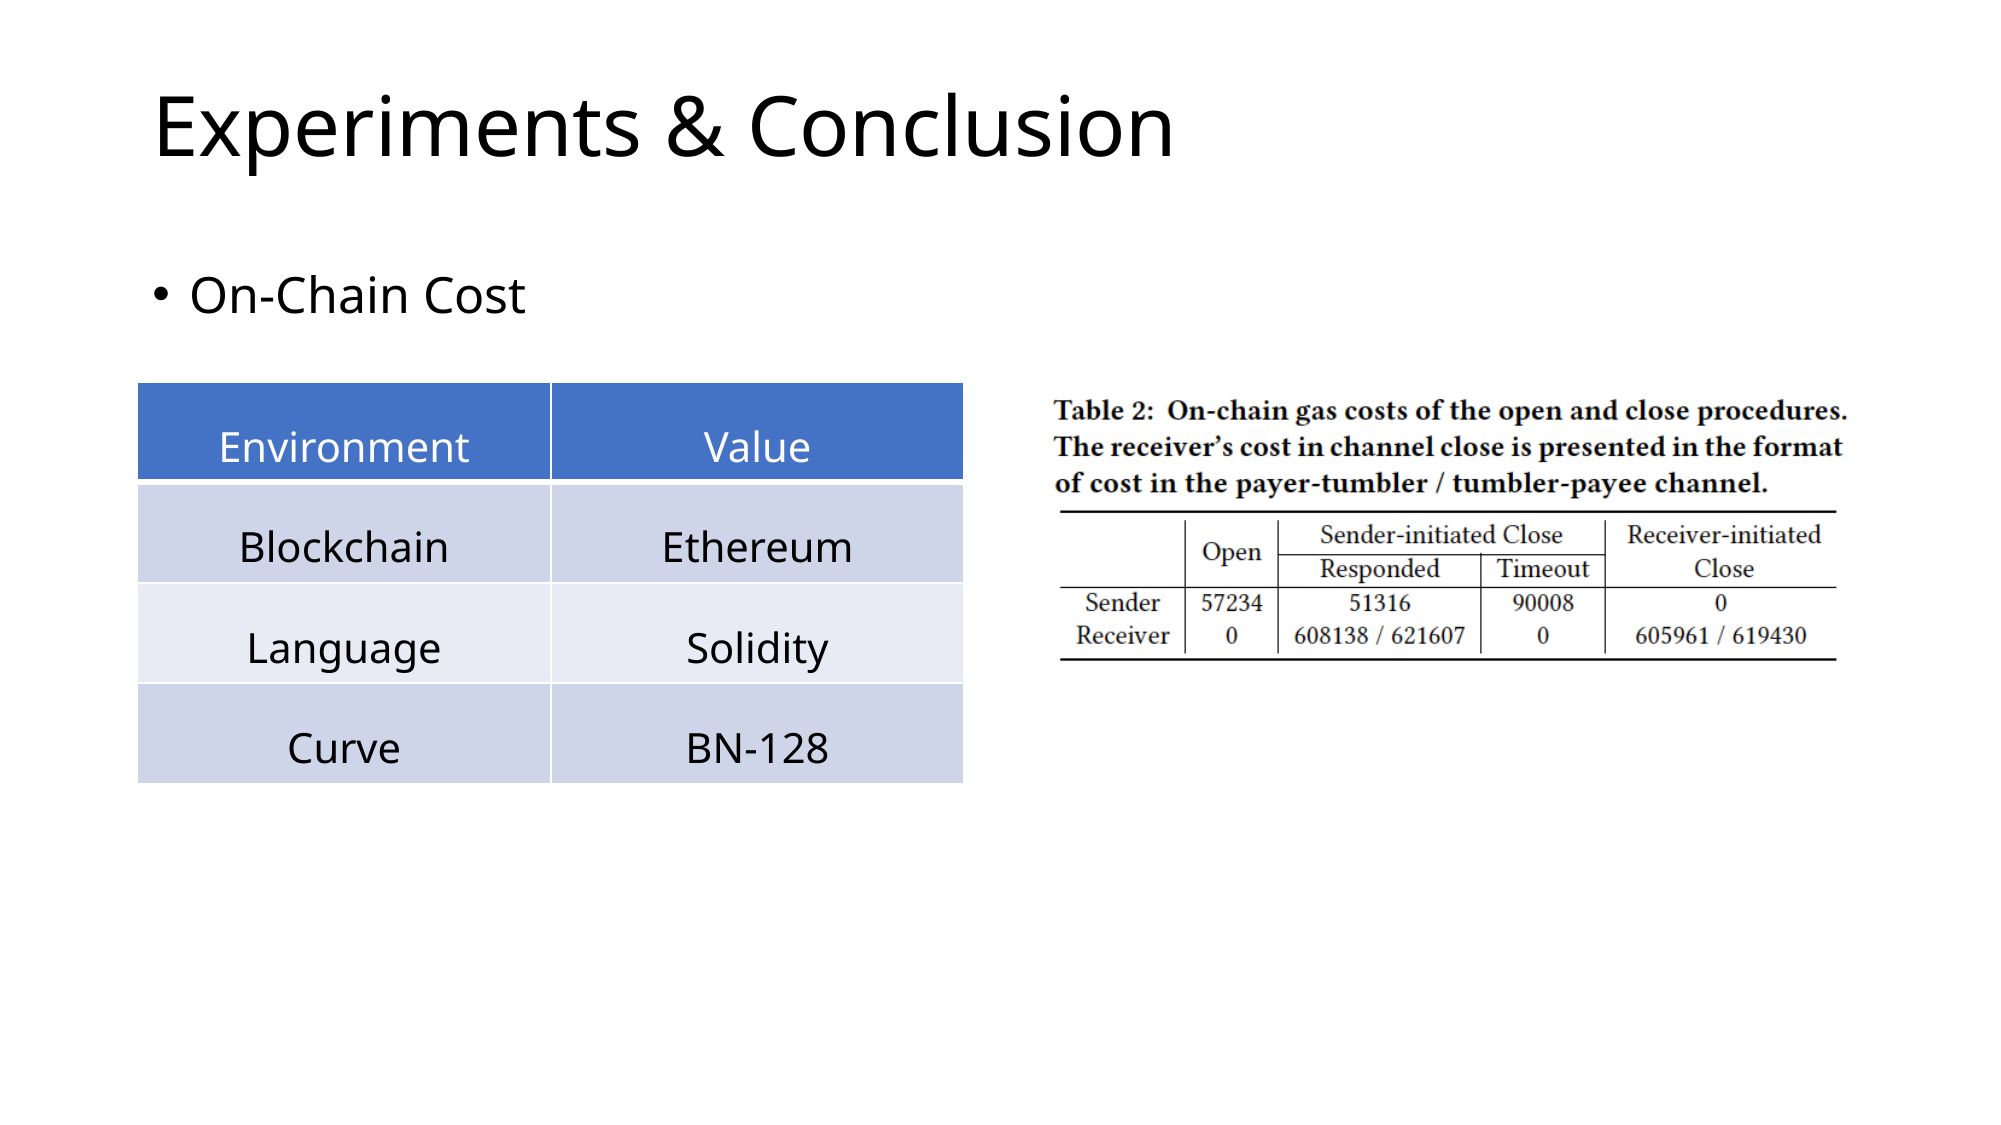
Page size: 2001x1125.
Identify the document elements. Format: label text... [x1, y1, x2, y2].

picture [1035, 381, 1863, 679]
table_cell Curve [138, 684, 550, 783]
table_cell Language [138, 584, 550, 682]
table_header Environment [138, 383, 550, 479]
table_cell Blockchain [138, 485, 550, 582]
title Experiments & Conclusion [137, 59, 1863, 200]
table_cell BN-128 [552, 684, 963, 783]
table_cell Solidity [552, 584, 963, 682]
table_cell Ethereum [552, 485, 963, 582]
list On-Chain Cost [137, 225, 1863, 992]
table_header Value [552, 383, 963, 479]
